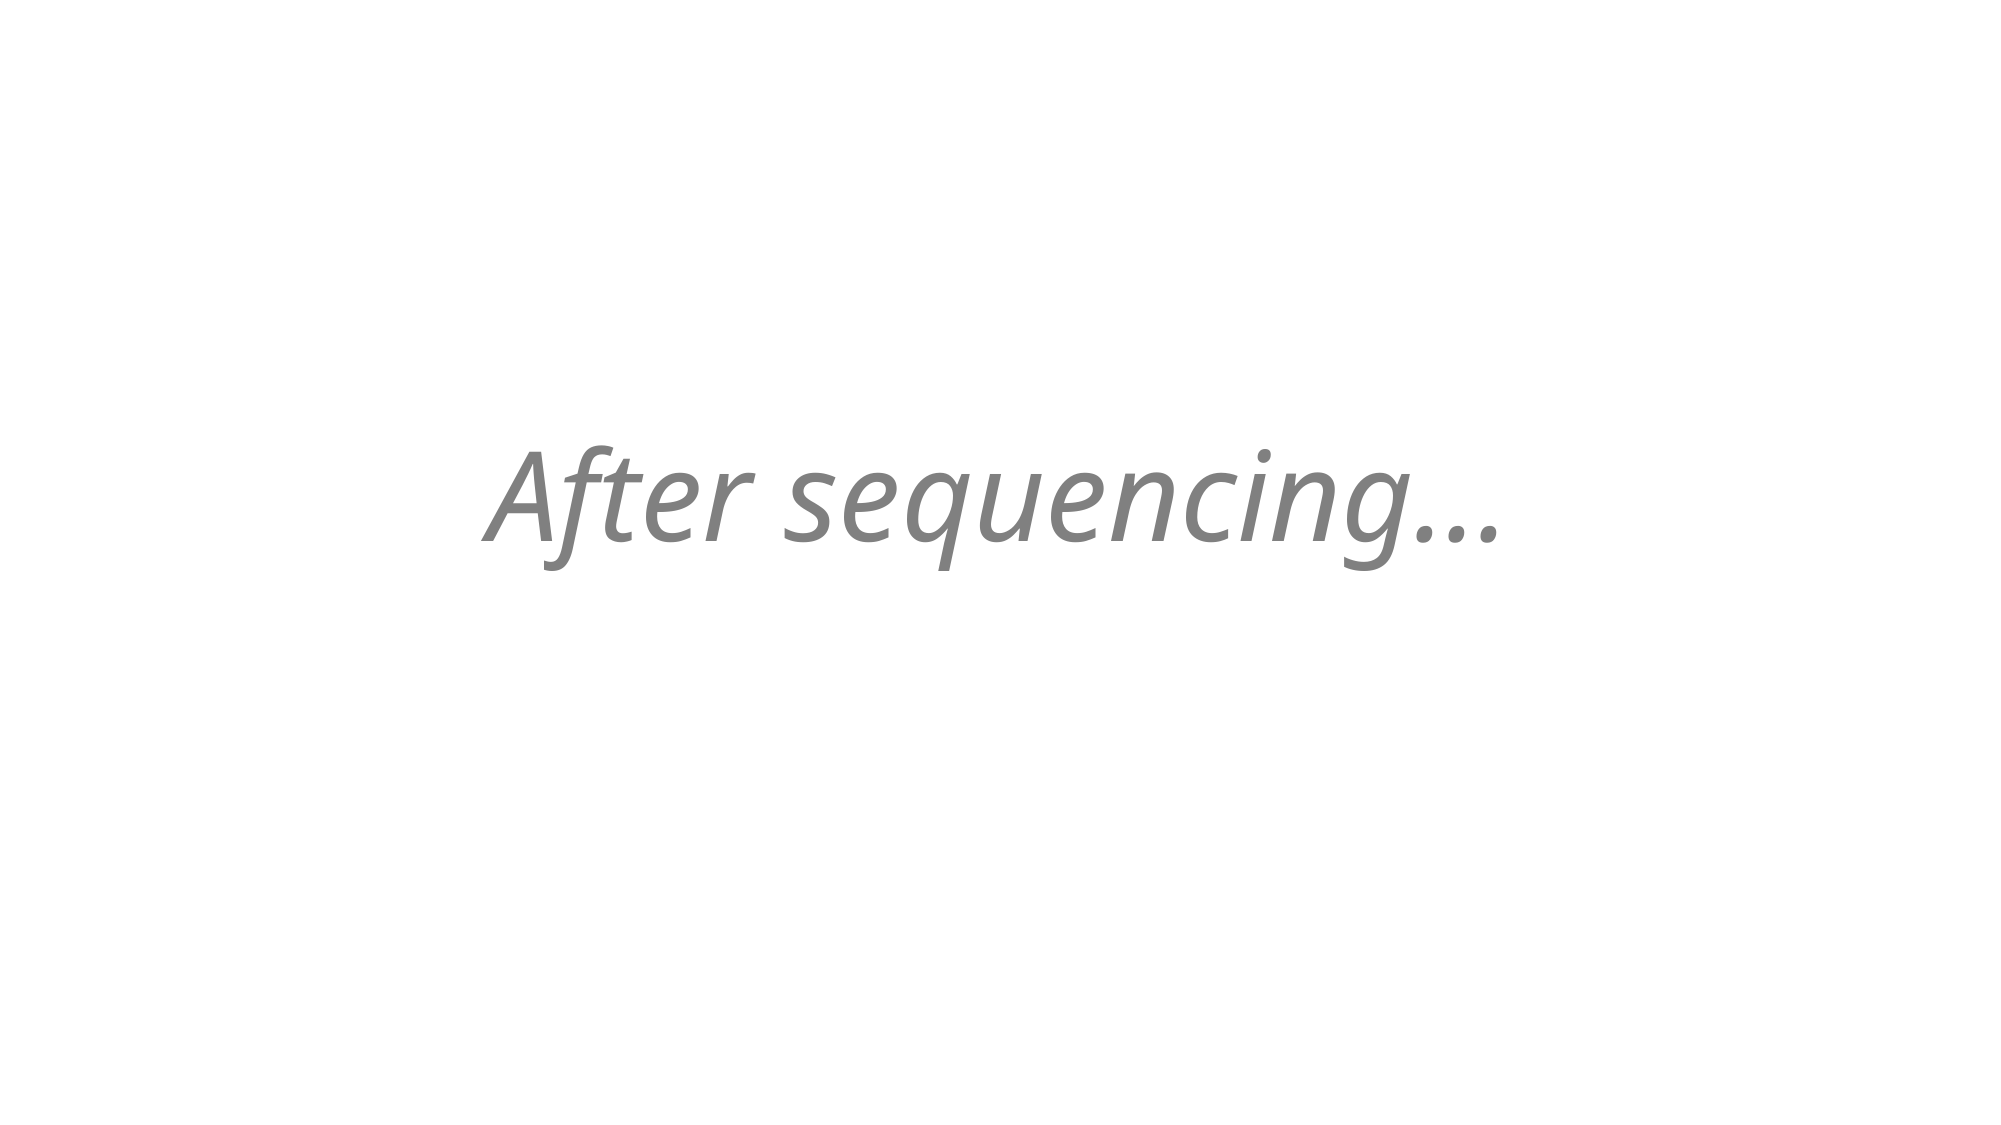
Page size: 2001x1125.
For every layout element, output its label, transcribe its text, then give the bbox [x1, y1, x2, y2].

title After sequencing... [249, 184, 1750, 576]
